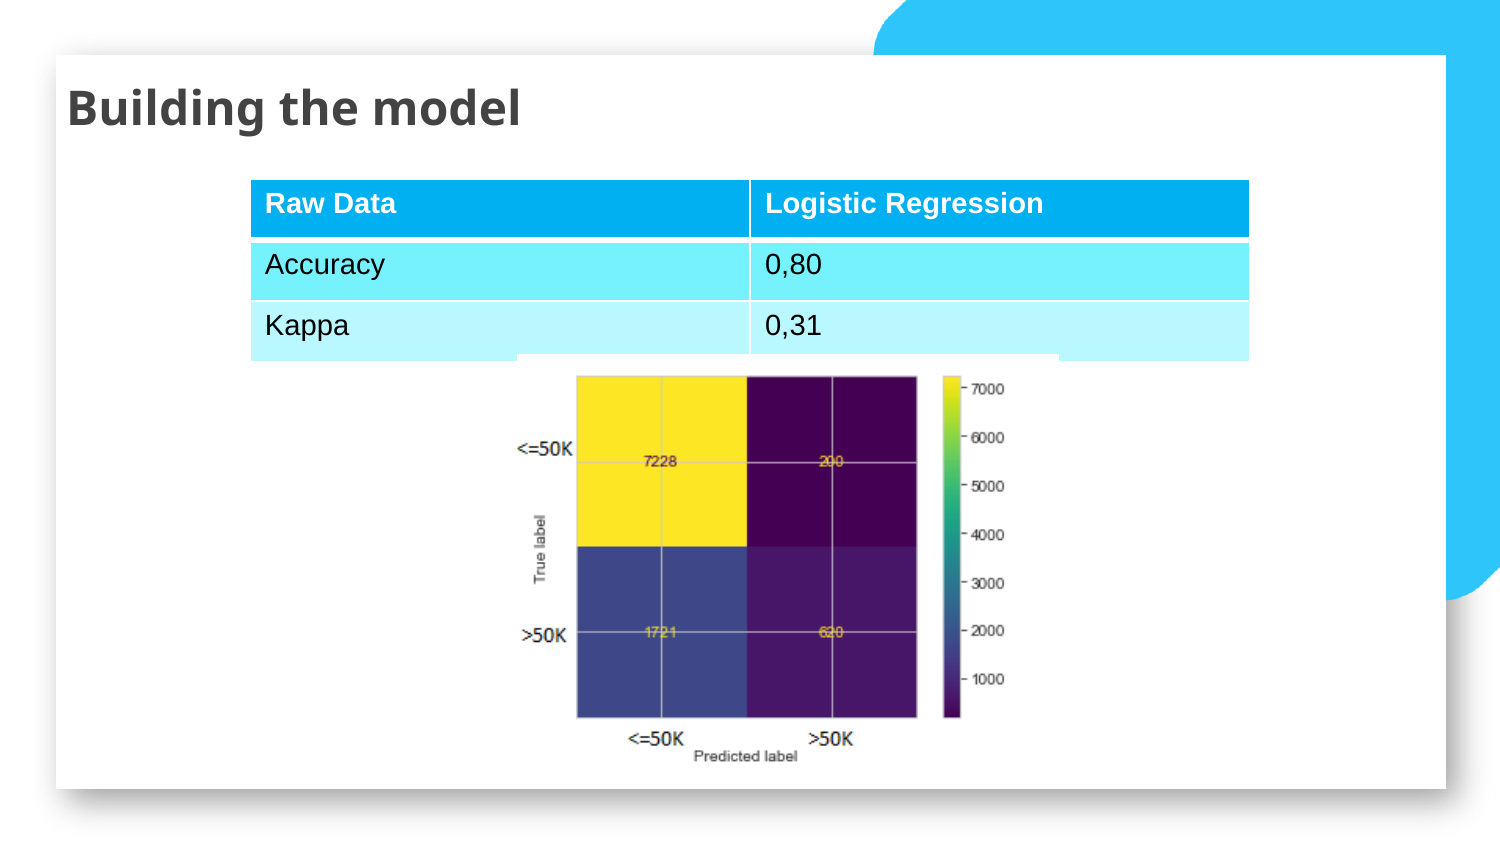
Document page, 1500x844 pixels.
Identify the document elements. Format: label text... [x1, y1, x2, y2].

table_cell 0,31 [751, 302, 1249, 361]
table_header Raw Data [251, 180, 749, 237]
picture [0, 0, 1500, 844]
text_box Building the model [51, 62, 985, 180]
table_header Logistic Regression [751, 180, 1249, 237]
table_cell 0,80 [751, 243, 1249, 300]
table_cell Accuracy [251, 243, 749, 300]
table_cell Kappa [251, 302, 749, 361]
